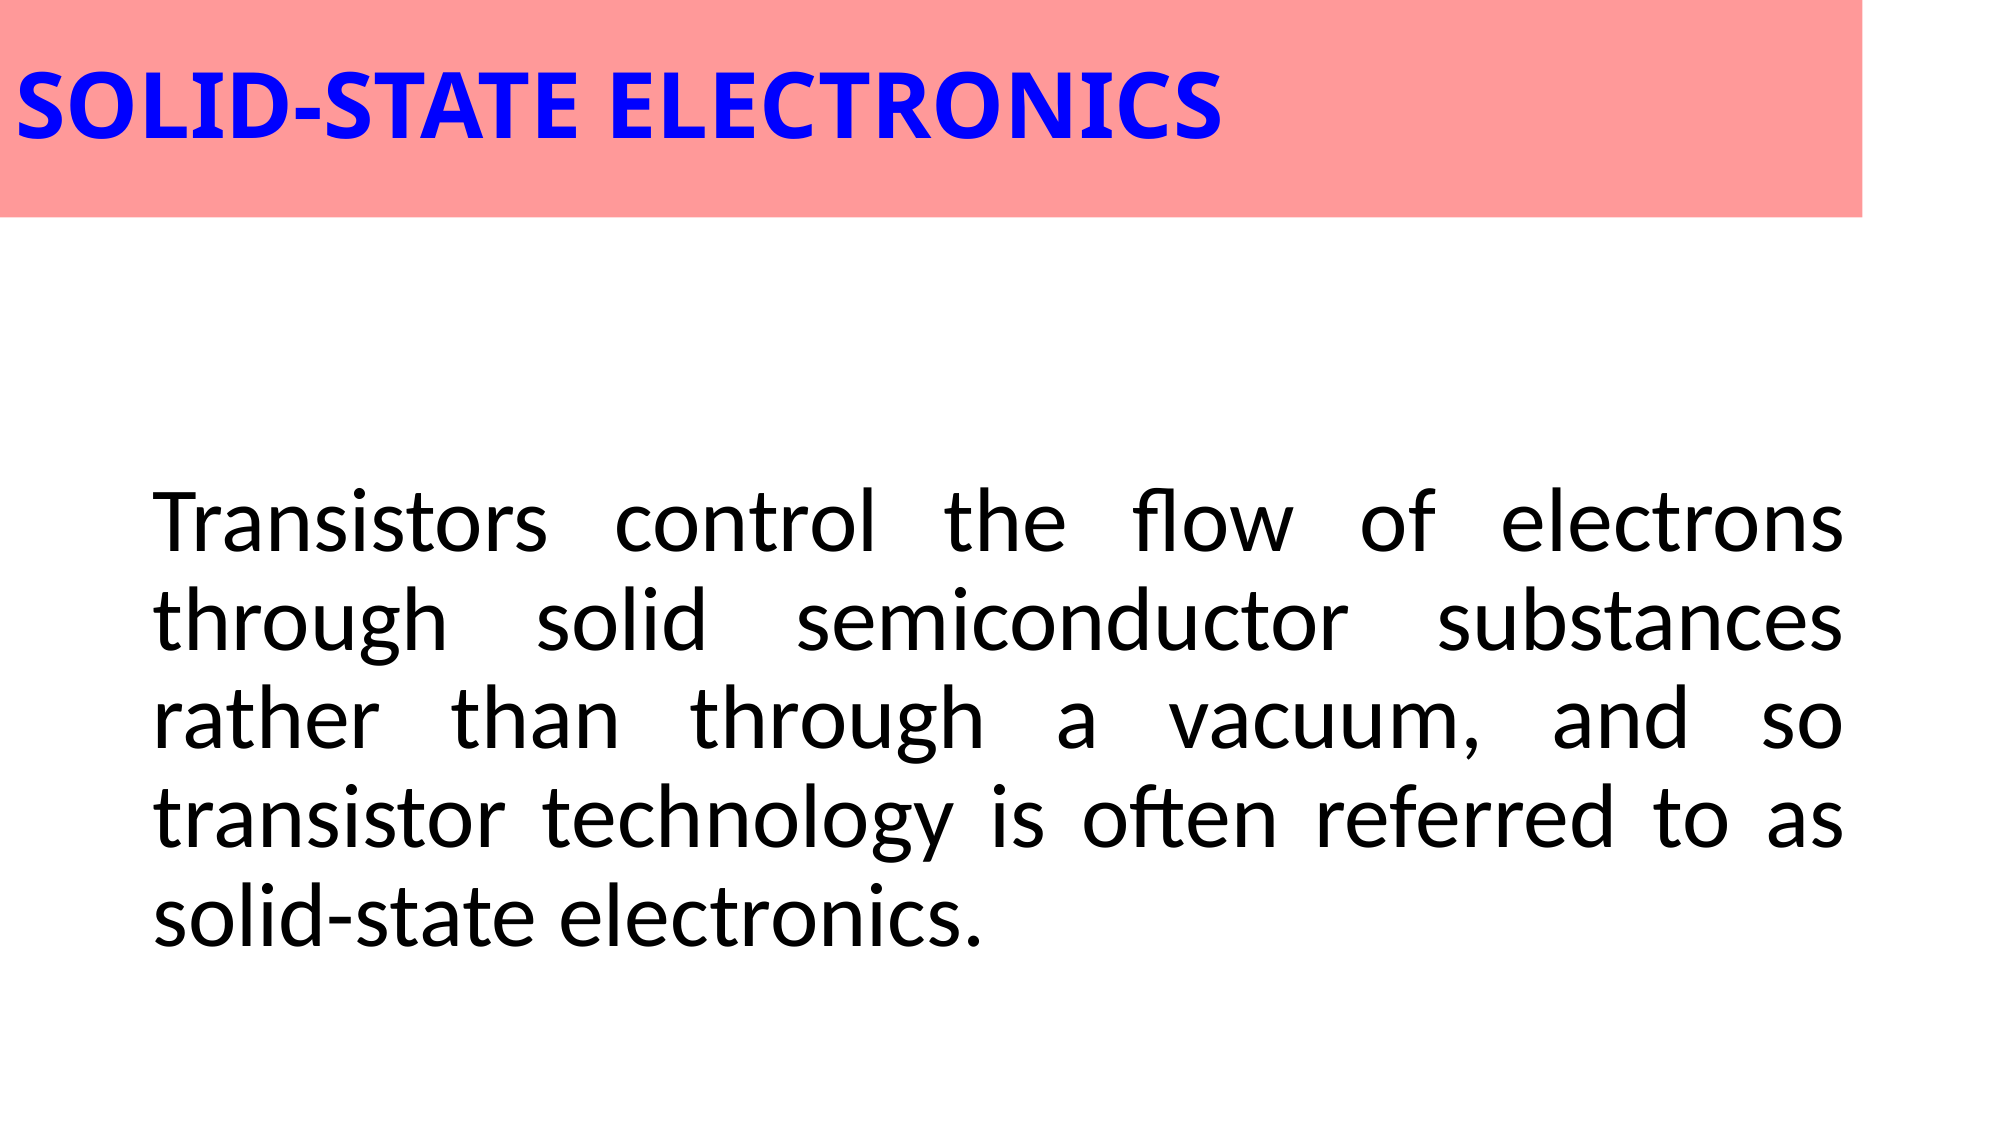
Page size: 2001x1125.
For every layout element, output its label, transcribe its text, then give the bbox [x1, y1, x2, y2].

title SOLID-STATE ELECTRONICS [0, 0, 1863, 218]
list Transistors control the flow of electrons through solid semiconductor substances rather than through a vacuum, and so transistor technology is often referred to as solid-state electronics. [137, 299, 1863, 1014]
